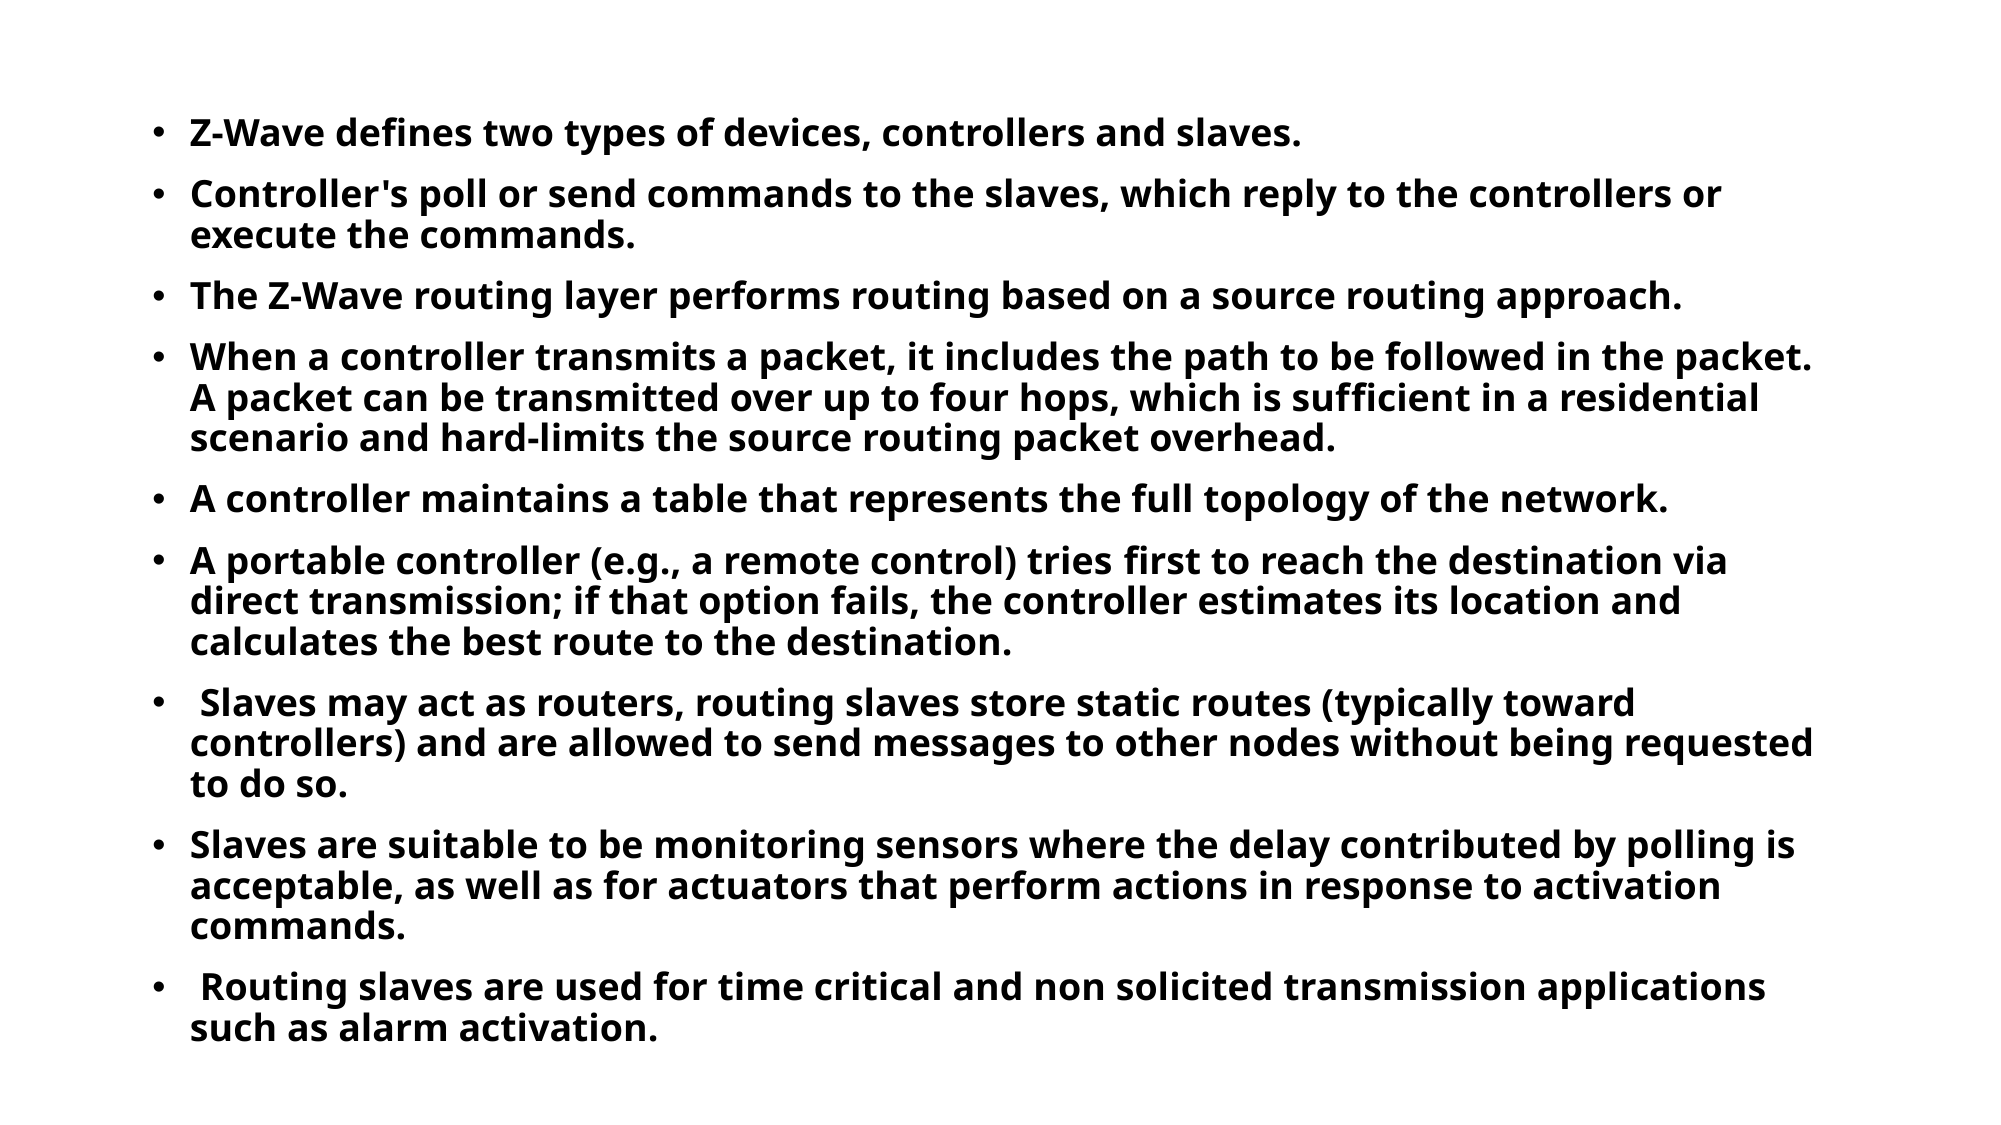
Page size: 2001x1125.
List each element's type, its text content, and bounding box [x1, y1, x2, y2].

list Z-Wave defines two types of devices, controllers and slaves. Controller's poll or send commands to the slaves, which reply to the controllers or execute the commands. The Z-Wave routing layer performs routing based on a source routing approach. When a controller transmits a packet, it includes the path to be followed in the packet. A packet can be transmitted over up to four hops, which is sufficient in a residential scenario and hard-limits the source routing packet overhead. A controller maintains a table that represents the full topology of the network. A portable controller (e.g., a remote control) tries first to reach the destination via direct transmission; if that option fails, the controller estimates its location and calculates the best route to the destination. Slaves may act as routers, routing slaves store static routes (typically toward controllers) and are allowed to send messages to other nodes without being requested to do so. Slaves are suitable to be monitoring sensors where the delay contributed by polling is acceptable, as well as for actuators that perform actions in response to activation commands. Routing slaves are used for time critical and non solicited transmission applications such as alarm activation. [137, 106, 1863, 1071]
